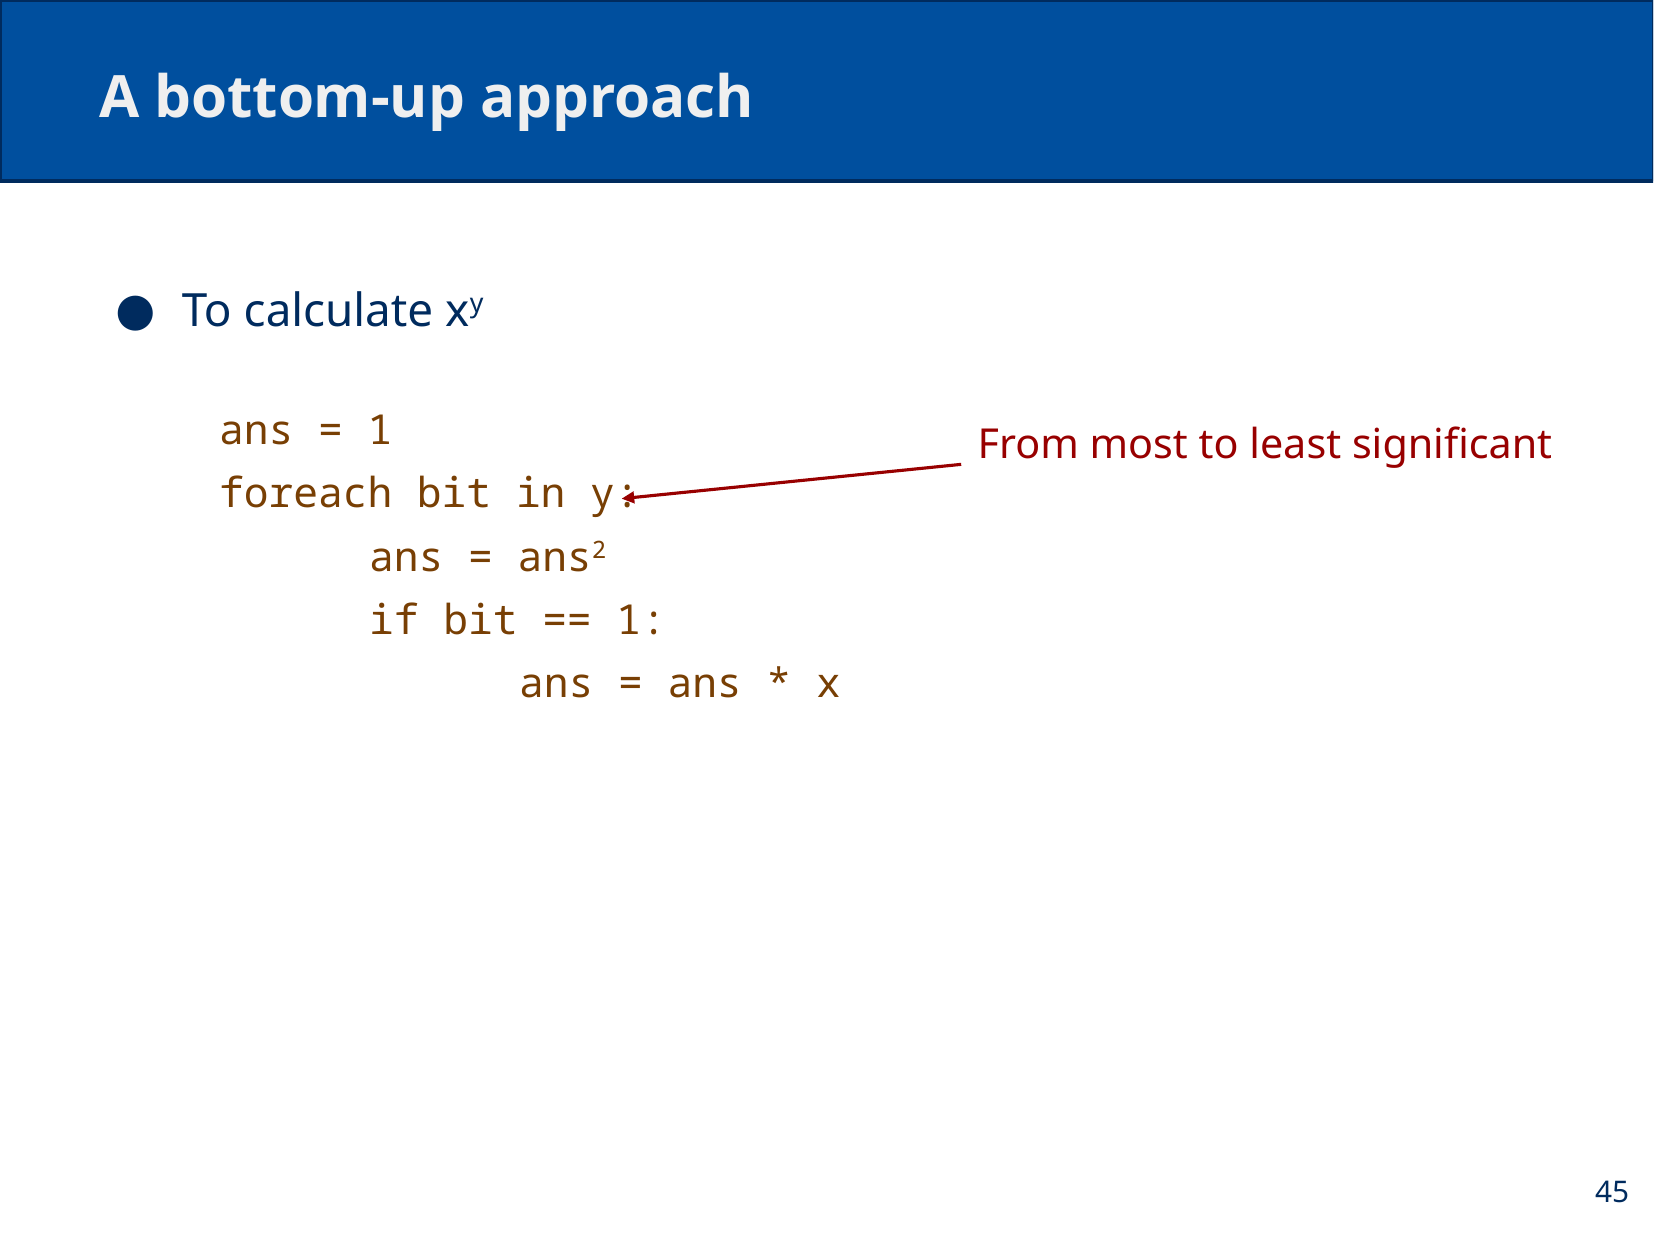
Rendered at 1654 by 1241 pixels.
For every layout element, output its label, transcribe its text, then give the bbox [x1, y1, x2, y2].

slide_number 45 [1546, 1145, 1647, 1241]
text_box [621, 464, 962, 499]
list From most to least significant [961, 400, 1614, 528]
title A bottom-up approach [82, 36, 1571, 146]
list ans = 1 foreach bit in y: ans = ans2 if bit == 1: ans = ans * x [202, 386, 915, 784]
list To calculate xy [82, 236, 571, 364]
